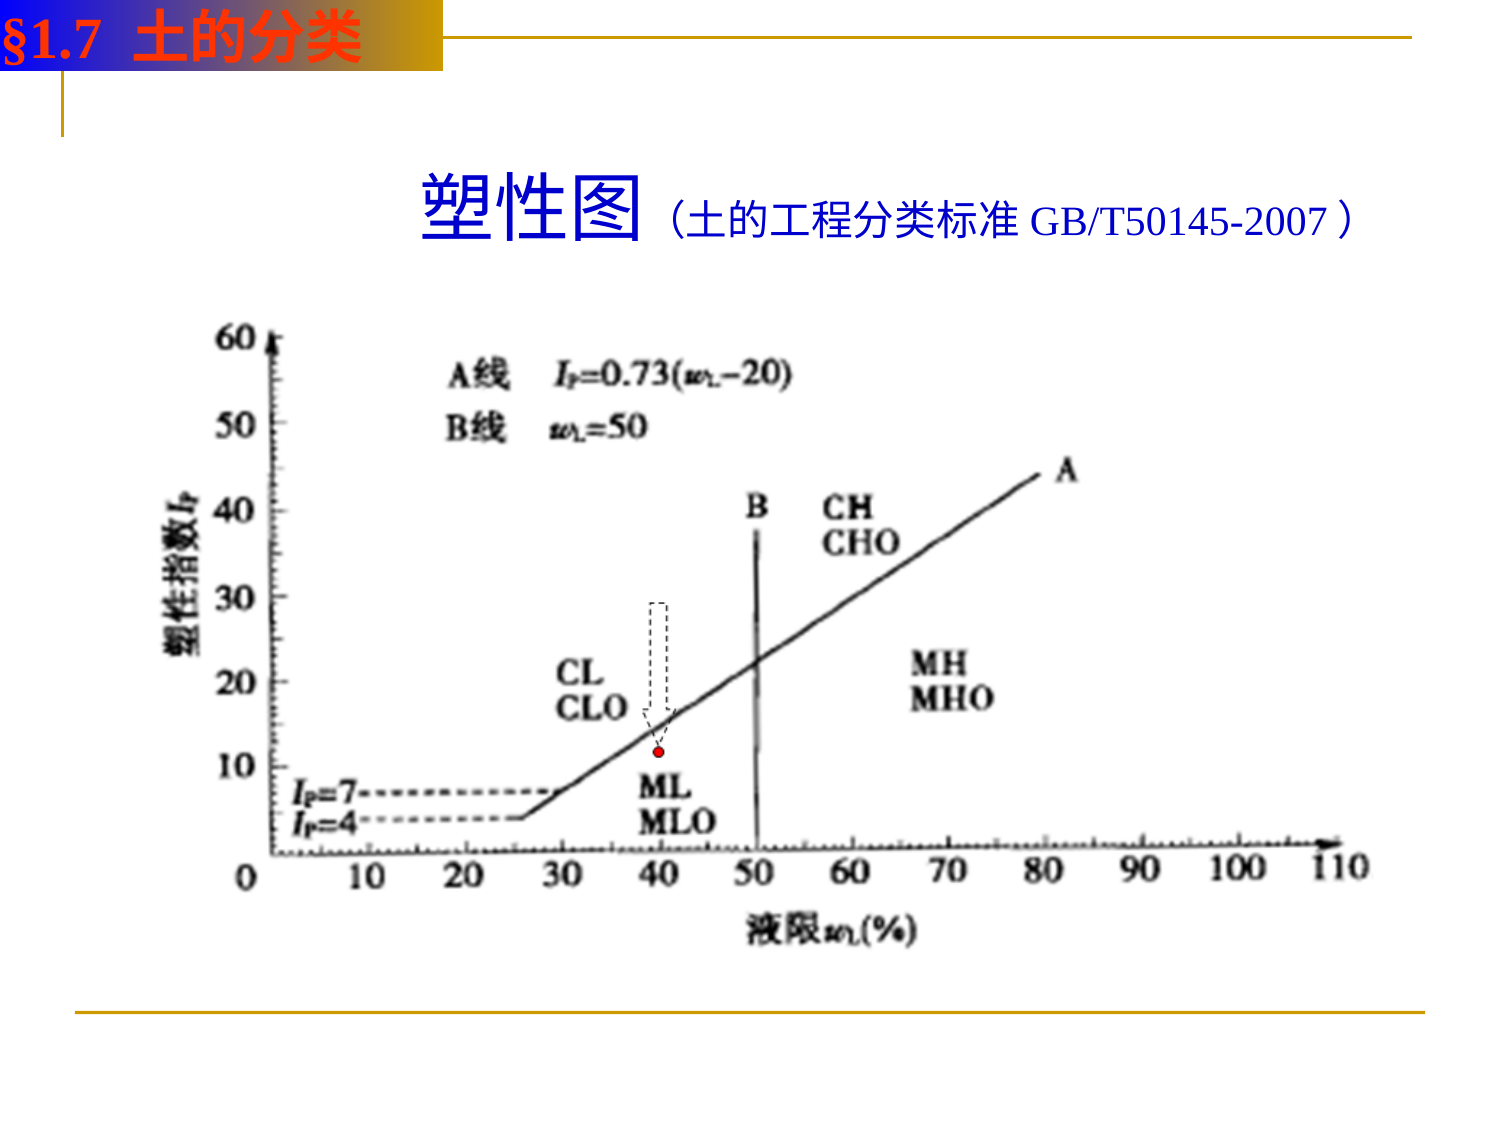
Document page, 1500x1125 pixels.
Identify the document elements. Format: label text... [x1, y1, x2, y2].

picture [144, 302, 1376, 954]
text_box §1.7 土的分类 [0, 0, 443, 71]
text_box 塑性图（土的工程分类标准GB/T50145-2007） [419, 160, 1500, 251]
